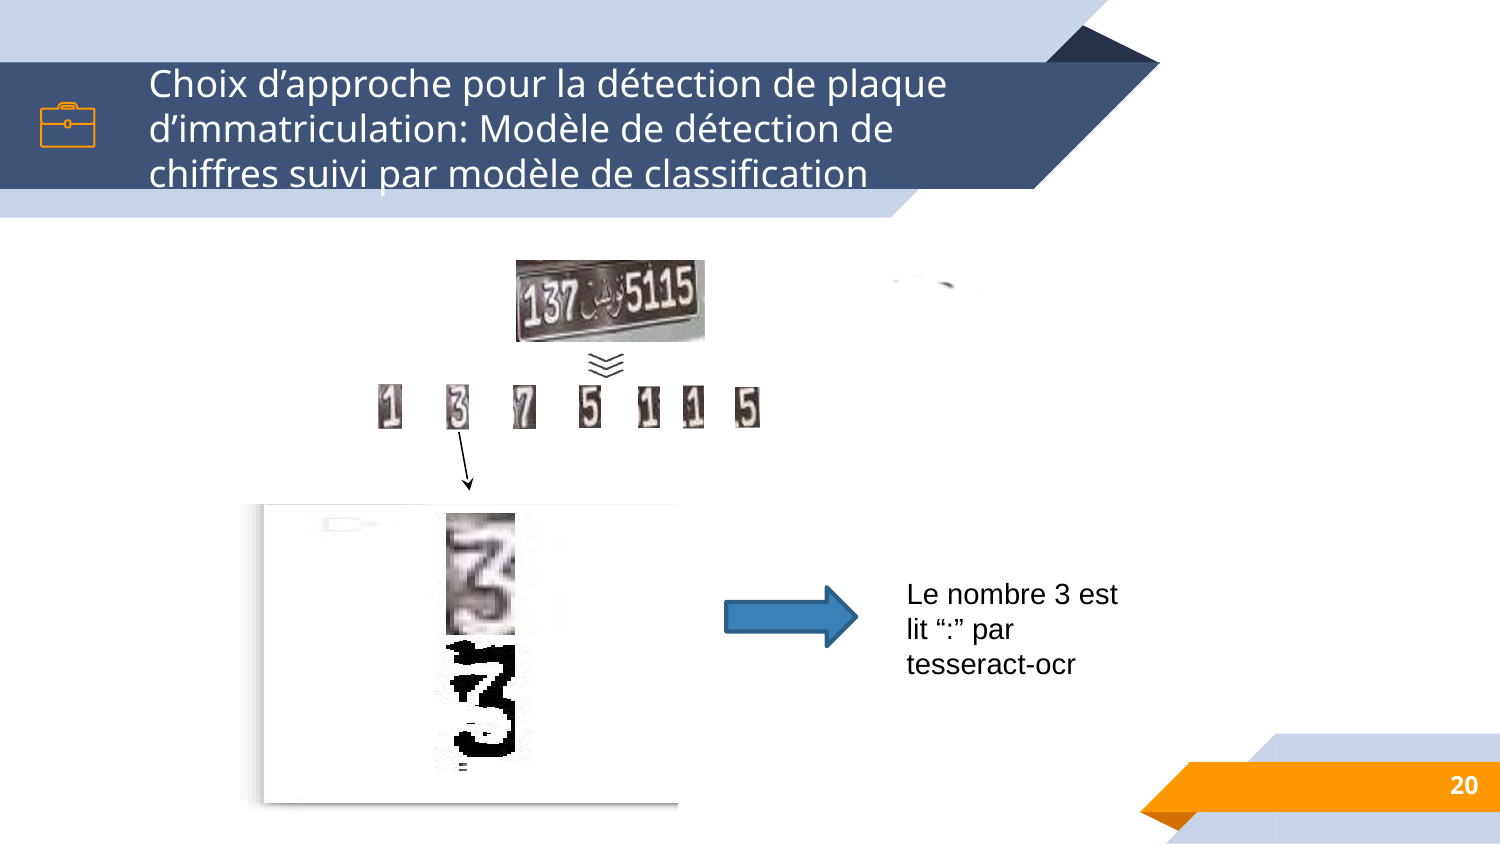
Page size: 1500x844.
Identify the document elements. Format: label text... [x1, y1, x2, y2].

text_box [726, 587, 857, 647]
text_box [40, 102, 95, 147]
text_box Le nombre 3 est lit “:” par tesseract-ocr [891, 567, 1140, 723]
slide_number ‹#› [1249, 760, 1494, 813]
title Choix d’approche pour la détection de plaque d’immatriculation: Modèle de détection de chiffres suivi par modèle de classification [133, 64, 1035, 190]
picture [130, 232, 1193, 491]
picture [240, 504, 678, 813]
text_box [458, 431, 470, 491]
